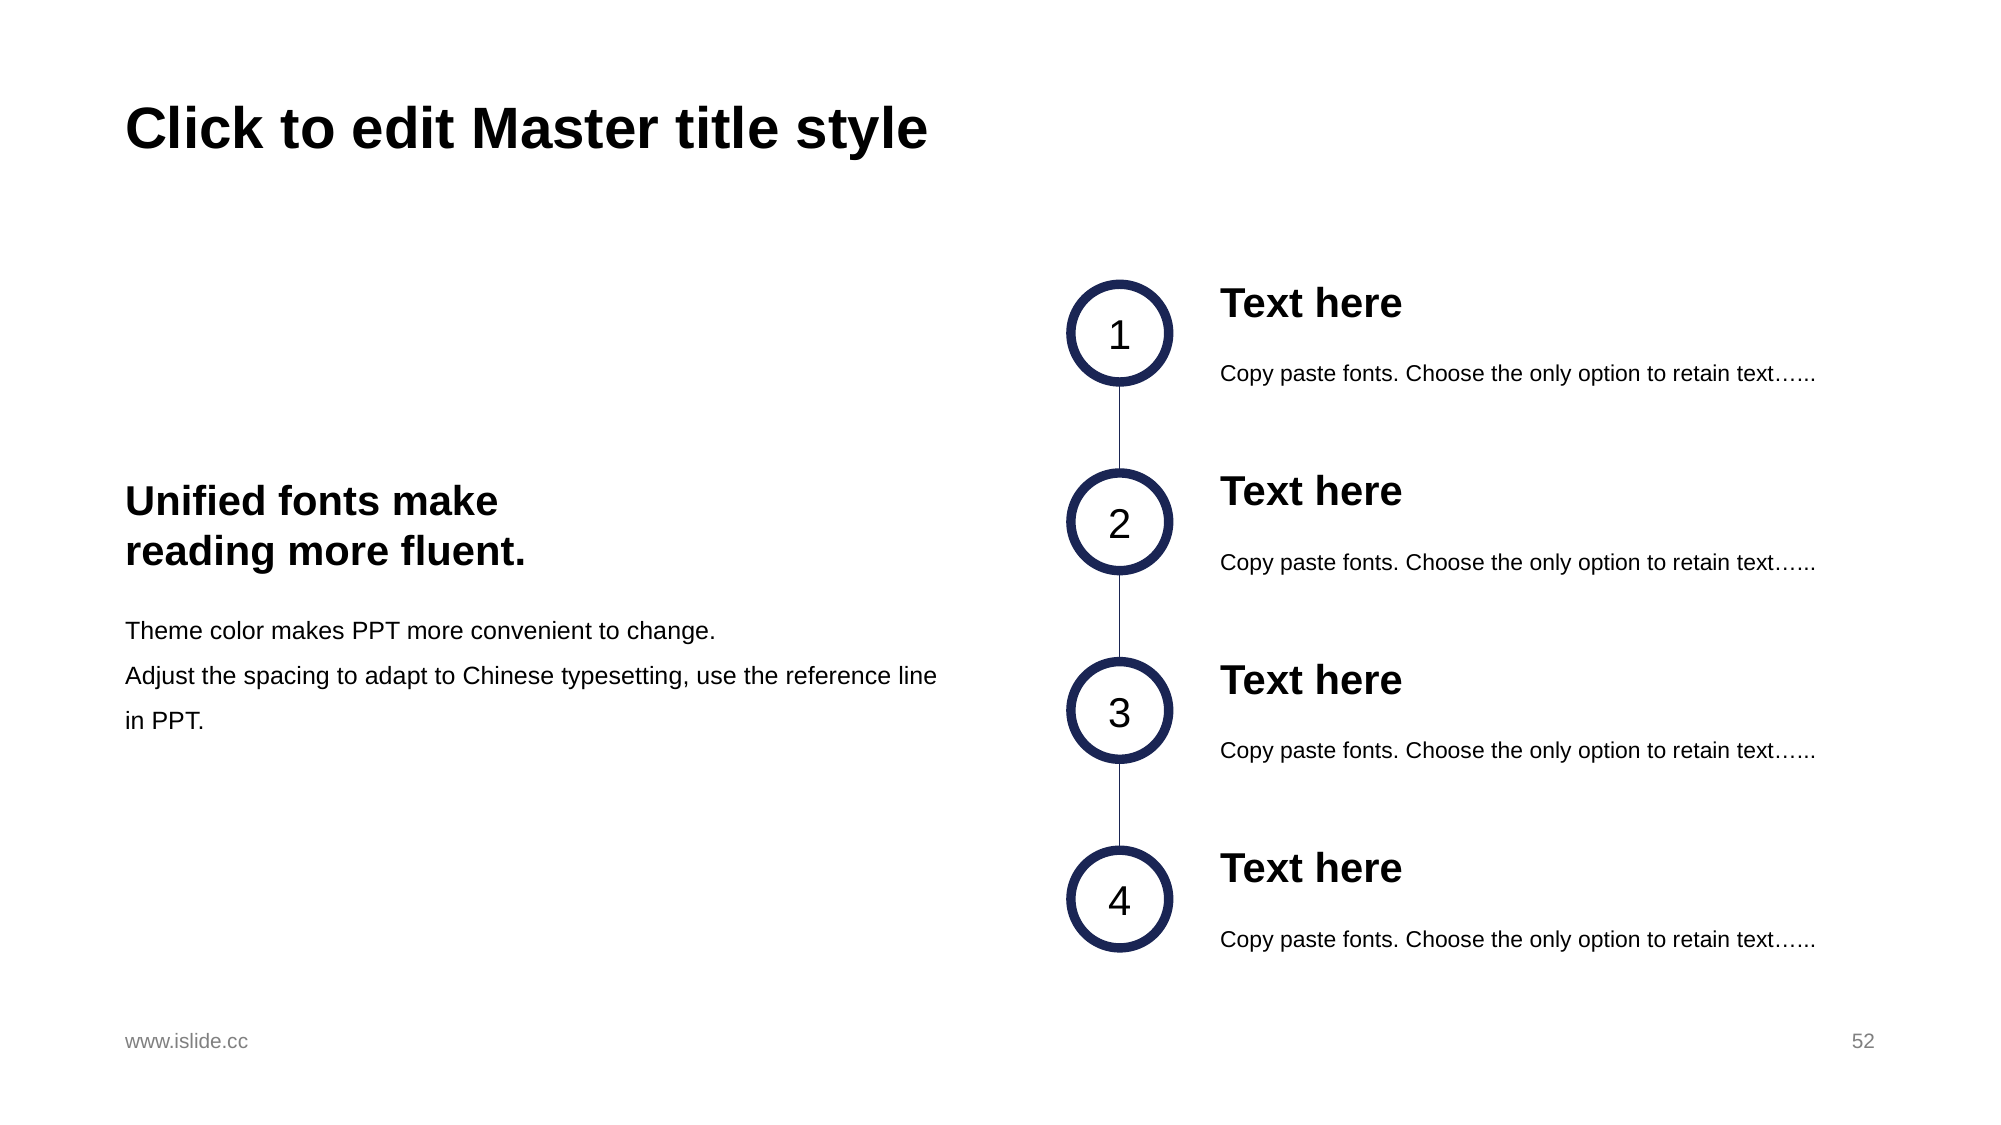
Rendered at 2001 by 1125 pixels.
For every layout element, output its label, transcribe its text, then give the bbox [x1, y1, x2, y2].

footer www.islide.cc [109, 1023, 790, 1058]
slide_number 52 [1412, 1023, 1890, 1058]
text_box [110, 264, 1890, 969]
title Click to edit Master title style [109, 0, 1890, 169]
